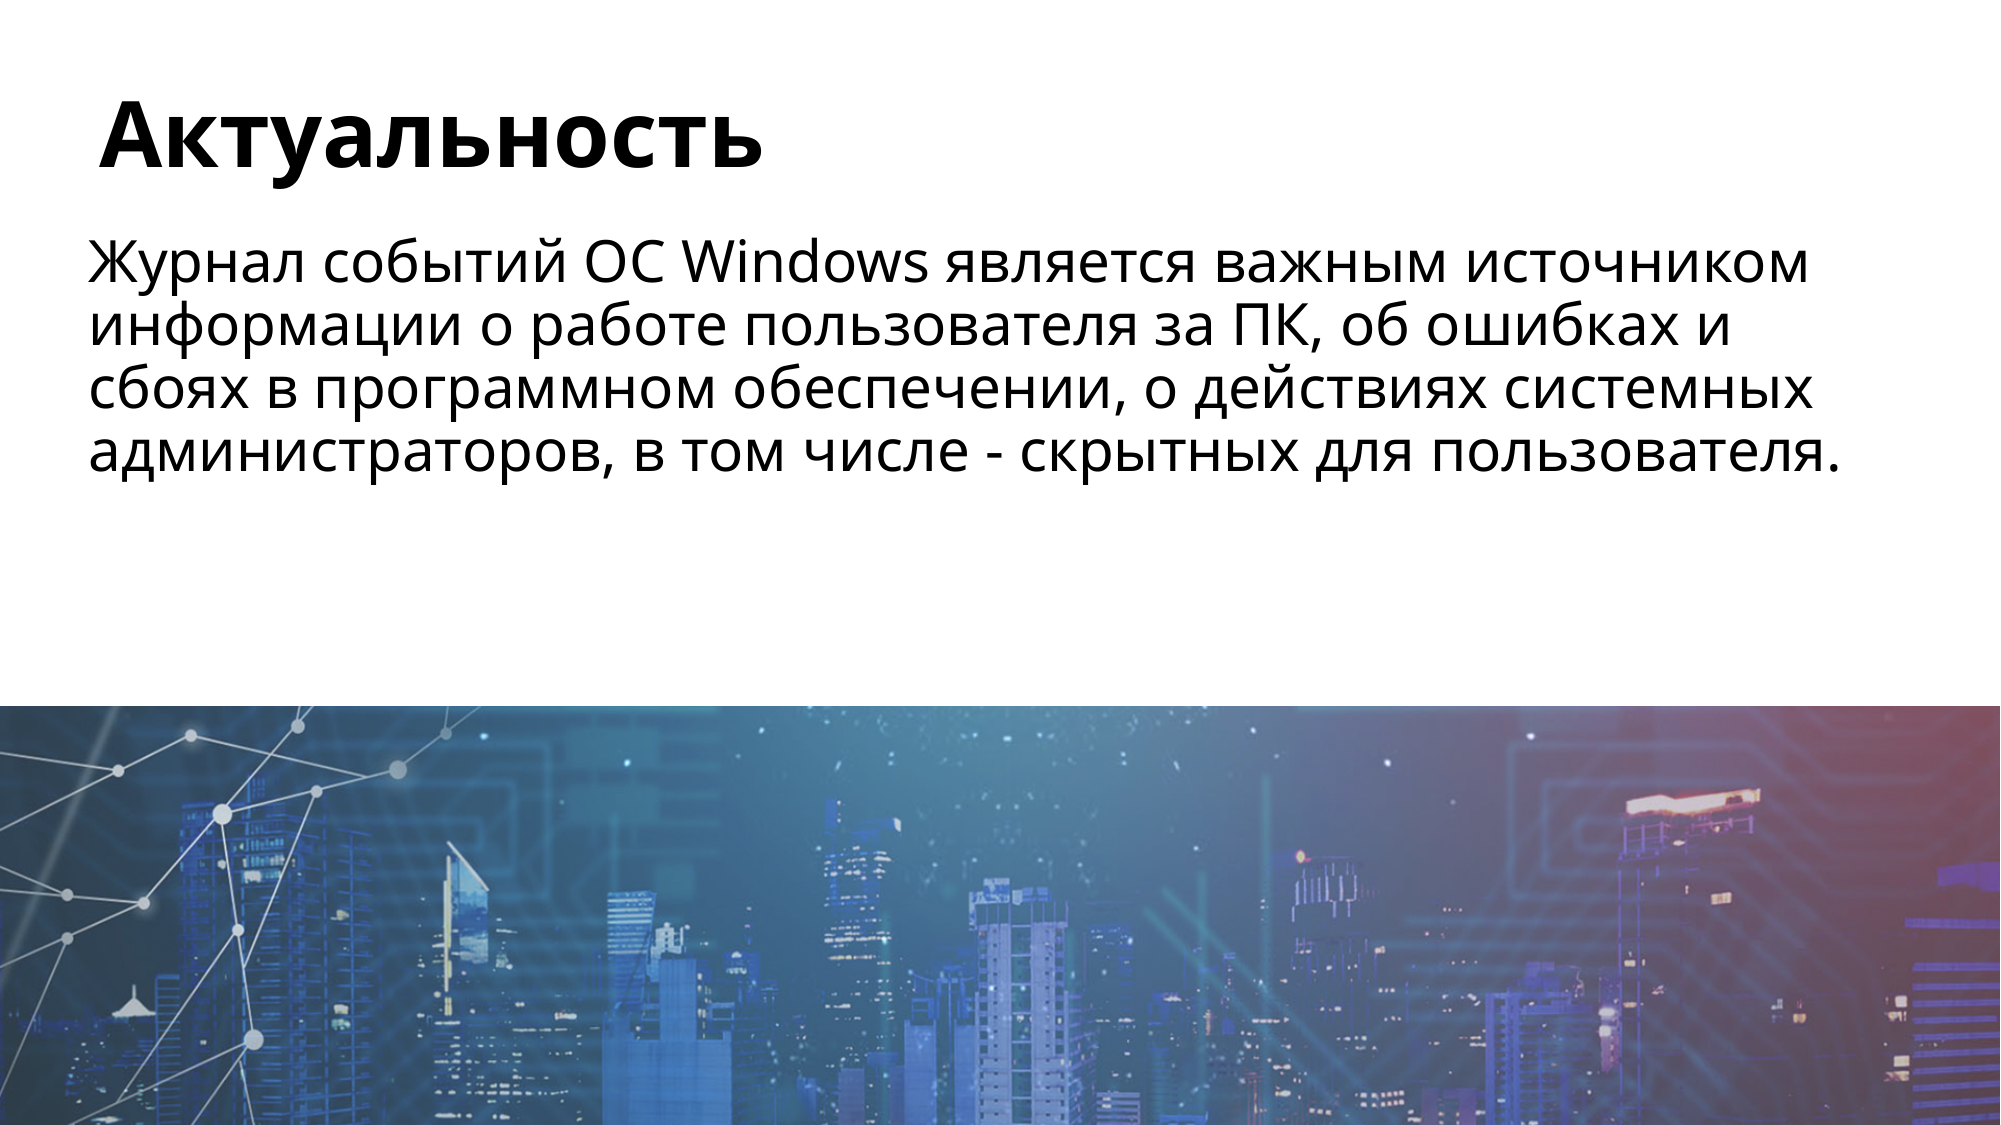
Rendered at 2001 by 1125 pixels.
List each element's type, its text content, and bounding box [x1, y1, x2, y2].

list Журнал событий ОС Windows является важным источником информации о работе пользователя за ПК, об ошибках и сбоях в программном обеспечении, о действиях системных администраторов, в том числе - скрытных для пользователя. [73, 224, 1916, 706]
picture [0, 706, 2000, 1125]
title Актуальность [84, 32, 1547, 224]
